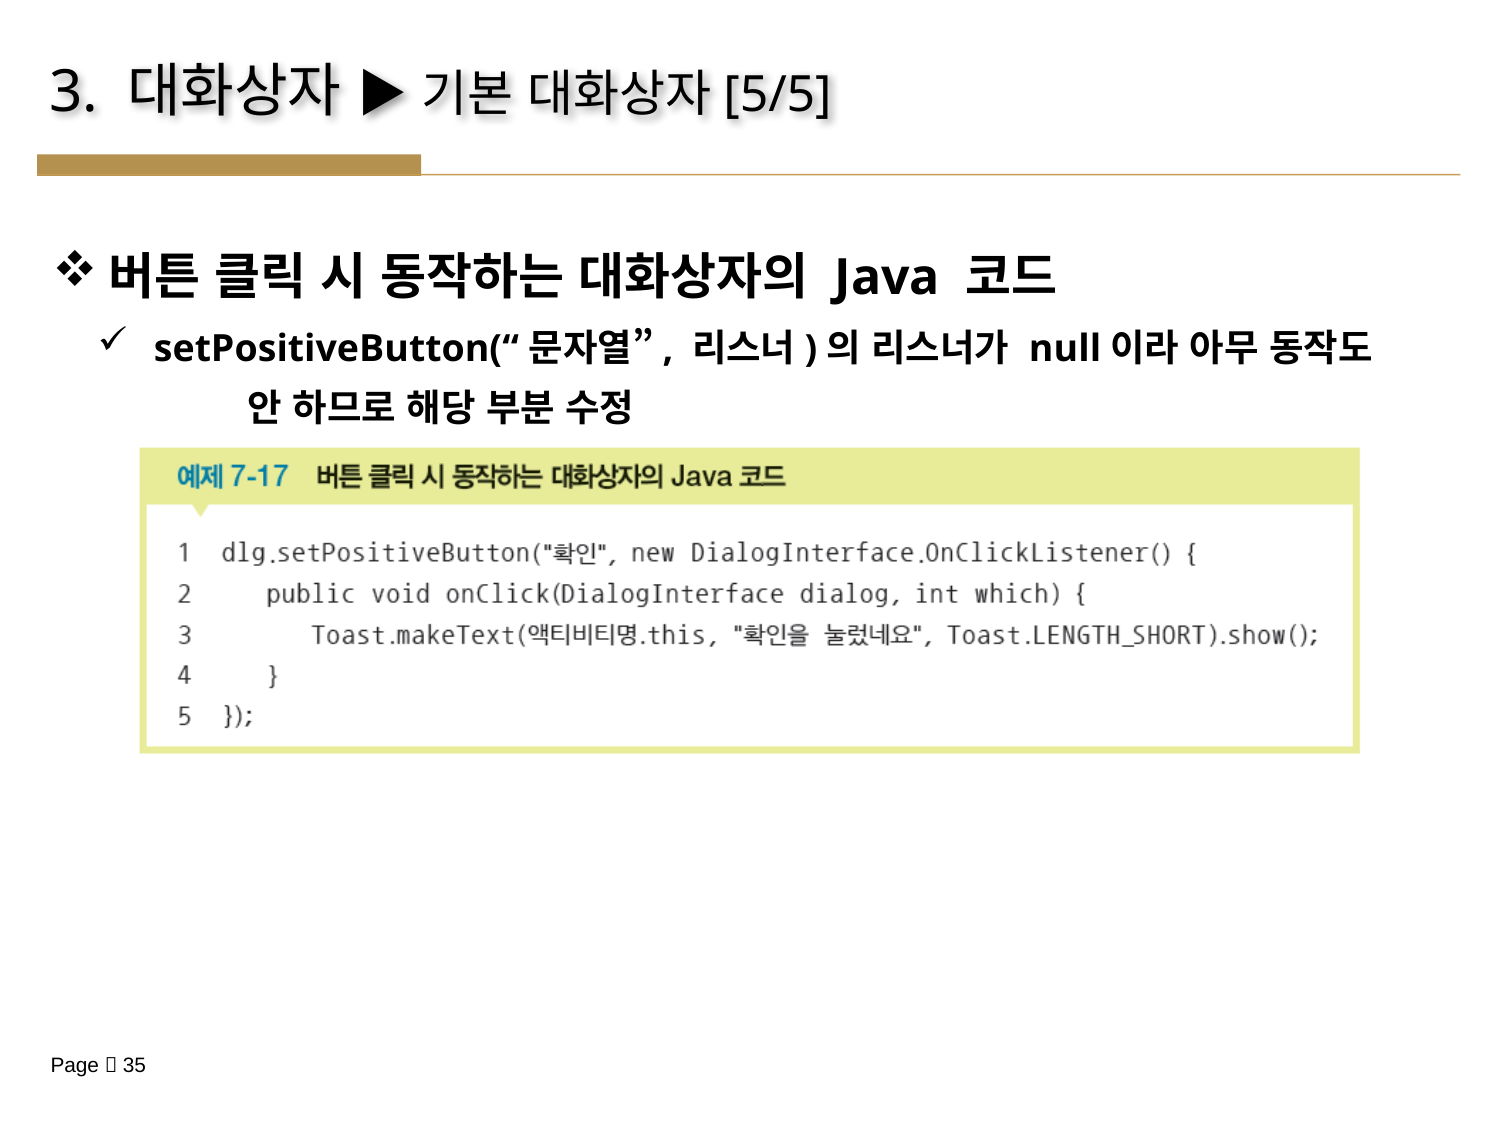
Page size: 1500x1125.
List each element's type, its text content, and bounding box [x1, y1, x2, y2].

list 버튼 클릭 시 동작하는 대화상자의 Java 코드 setPositiveButton(“문자열”, 리스너)의 리스너가 null이라 아무 동작도 안 하므로 해당 부분 수정 [8, 243, 1480, 1031]
title 3. 대화상자 ▶ 기본 대화상자[5/5] [48, 53, 1448, 161]
picture [136, 444, 1364, 758]
